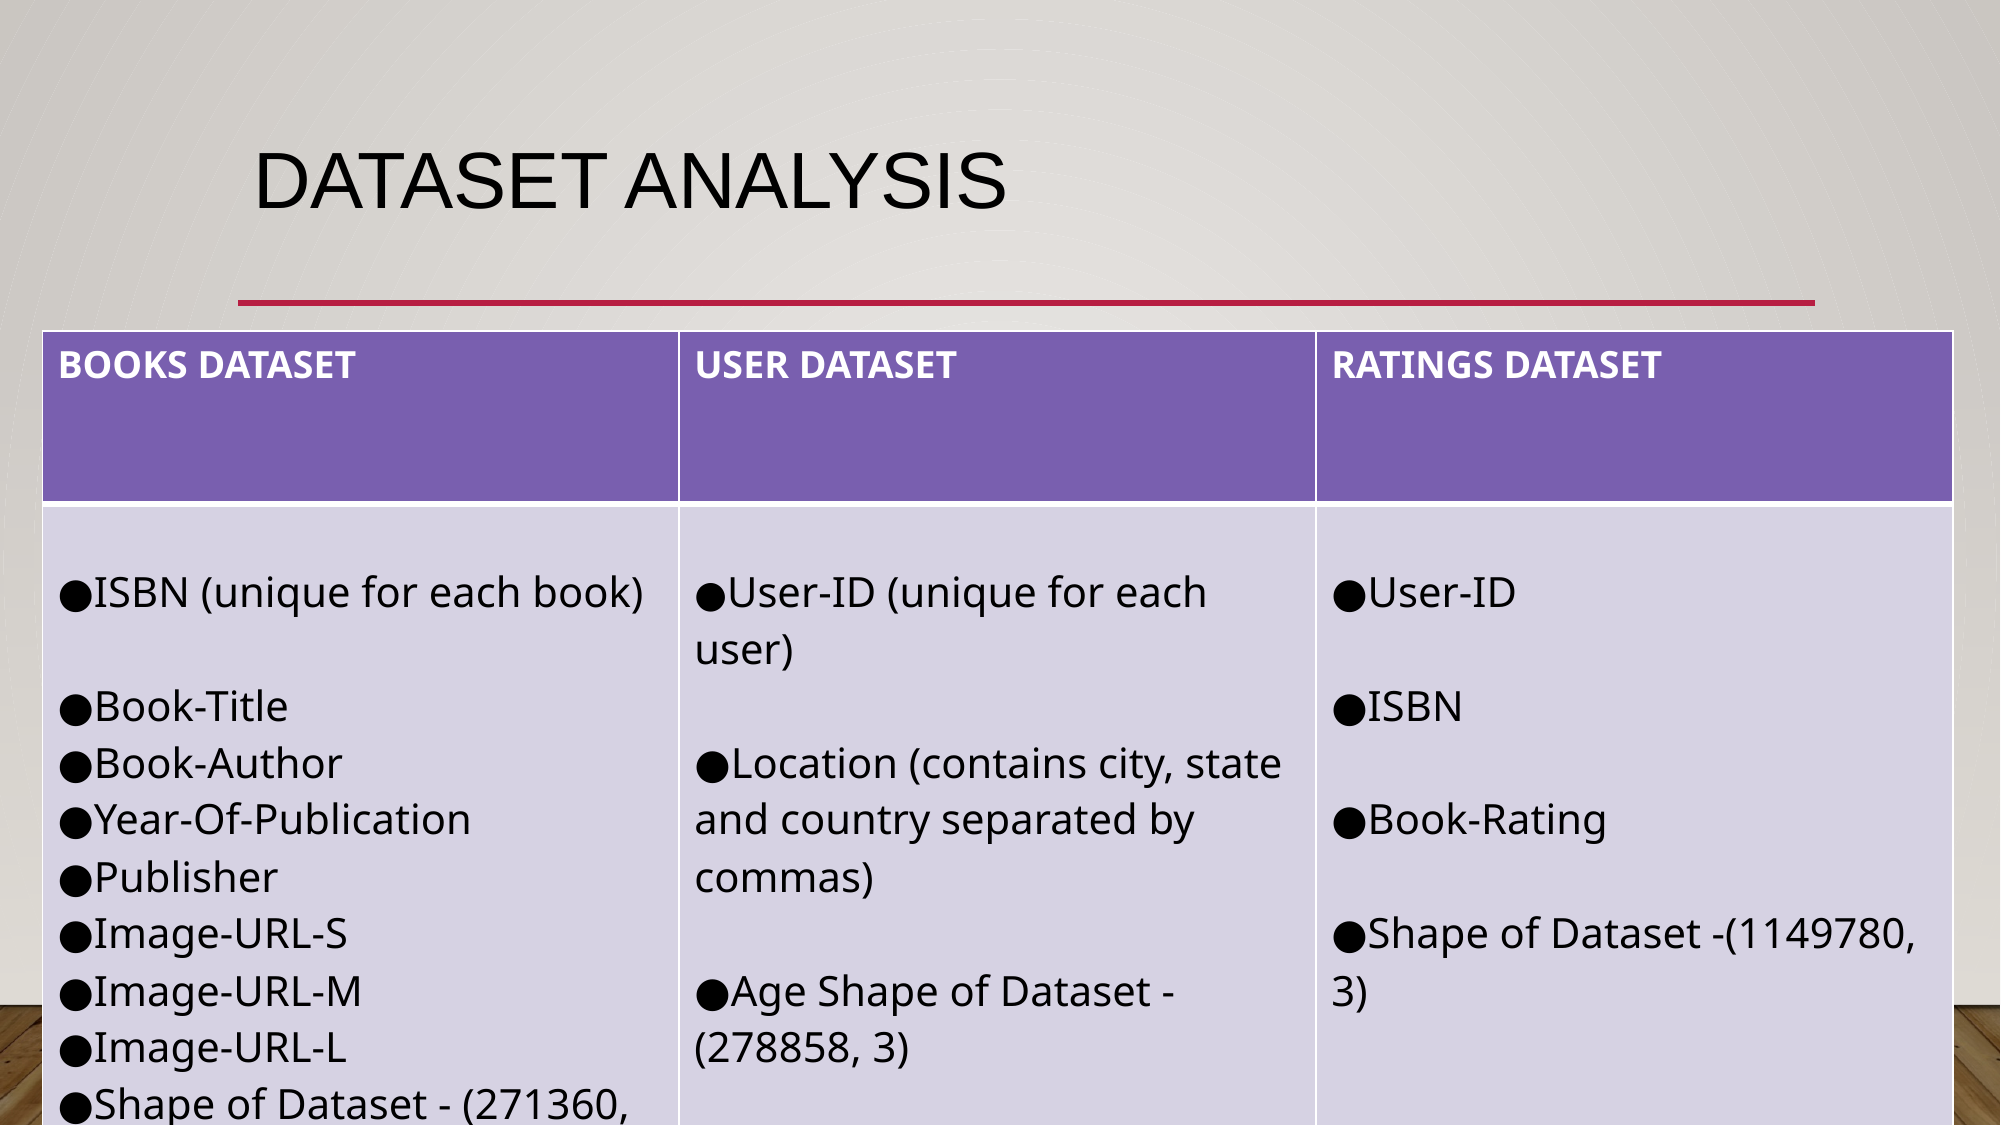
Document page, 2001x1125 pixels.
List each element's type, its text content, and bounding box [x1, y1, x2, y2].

table_cell ●User-ID (unique for each user) ●Location (contains city, state and country separated by commas) ●Age Shape of Dataset - (278858, 3) [680, 507, 1315, 1125]
table_header BOOKS DATASET [43, 332, 678, 501]
table_header RATINGS DATASET [1317, 332, 1952, 501]
title DATASET ANALYSIS [238, 131, 1814, 305]
picture [1954, 1005, 2000, 1125]
table_cell ●ISBN (unique for each book) ●Book-Title ●Book-Author ●Year-Of-Publication ●Publisher ●Image-URL-S ●Image-URL-M ●Image-URL-L ●Shape of Dataset - (271360, 8) [43, 507, 678, 1125]
table_header USER DATASET [680, 332, 1315, 501]
picture [0, 1005, 42, 1125]
table_cell ●User-ID ●ISBN ●Book-Rating ●Shape of Dataset -(1149780, 3) [1317, 507, 1952, 1125]
